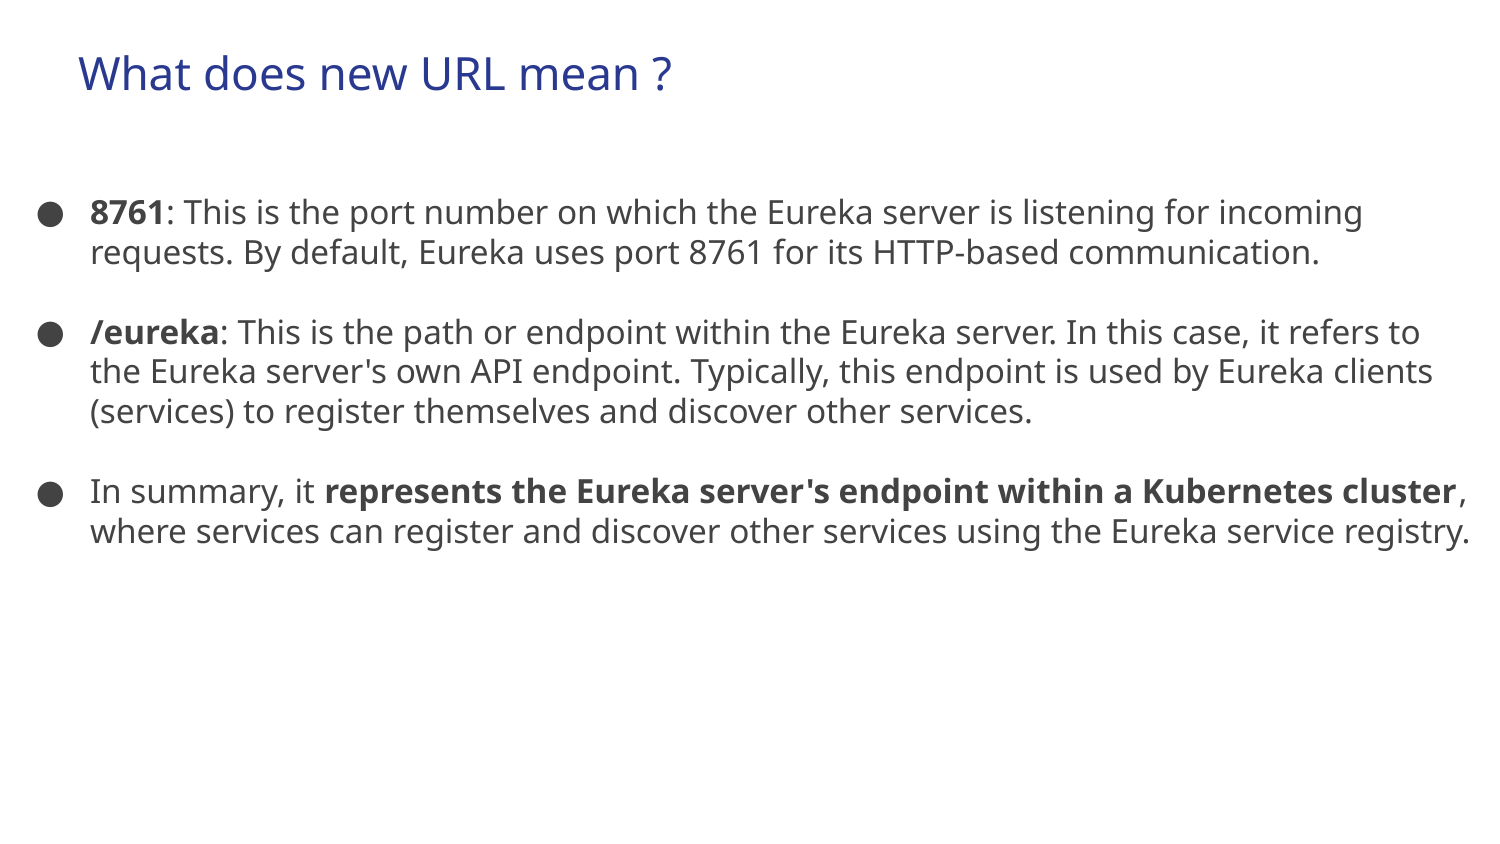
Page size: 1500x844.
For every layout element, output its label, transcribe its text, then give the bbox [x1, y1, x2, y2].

text_box 8761: This is the port number on which the Eureka server is listening for incoming requests. By default, Eureka uses port 8761 for its HTTP-based communication. /eureka: This is the path or endpoint within the Eureka server. In this case, it refers to the Eureka server's own API endpoint. Typically, this endpoint is used by Eureka clients (services) to register themselves and discover other services. In summary, it represents the Eureka server's endpoint within a Kubernetes cluster, where services can register and discover other services using the Eureka service registry. [0, 136, 1493, 844]
title What does new URL mean ? [51, 29, 1449, 130]
